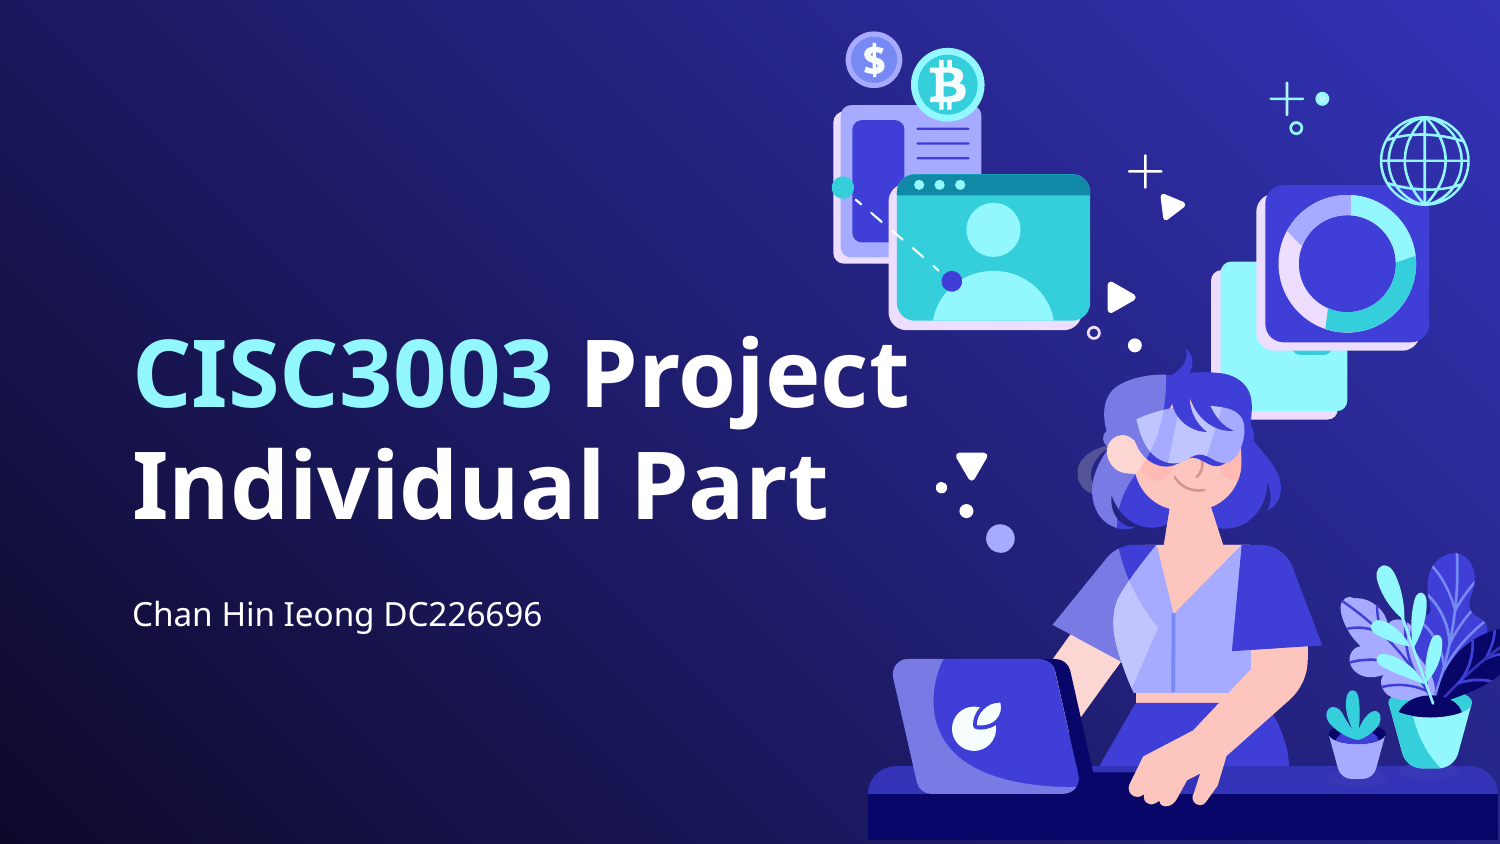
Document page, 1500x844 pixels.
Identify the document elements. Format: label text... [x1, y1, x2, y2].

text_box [830, 31, 1500, 841]
title CISC3003 Project Individual Part [116, 187, 825, 554]
subtitle Chan Hin Ieong DC226696 [116, 578, 812, 657]
